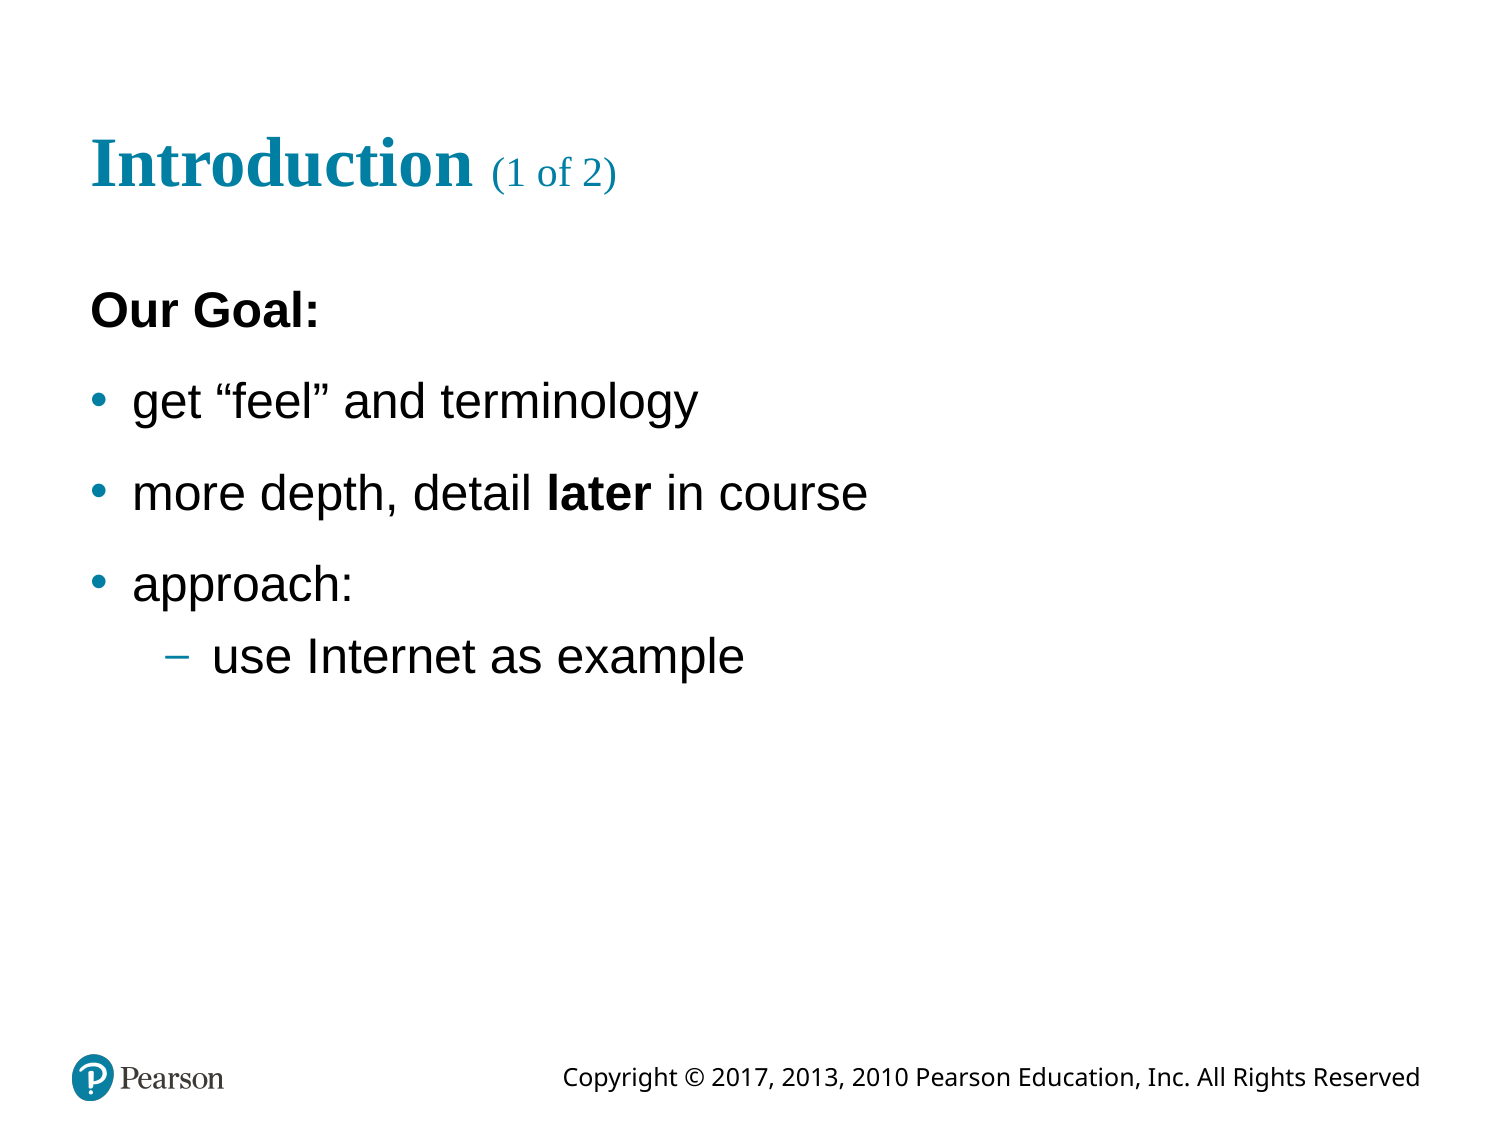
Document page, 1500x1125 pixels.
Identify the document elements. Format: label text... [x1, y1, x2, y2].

picture [80, 1063, 106, 1088]
picture [72, 1054, 88, 1070]
picture [72, 1087, 83, 1101]
list Our Goal: get “feel” and terminology more depth, detail later in course approach: use Internet as example [75, 262, 1425, 1005]
title Introduction (1 of 2) [75, 35, 1425, 216]
picture [98, 1054, 224, 1101]
